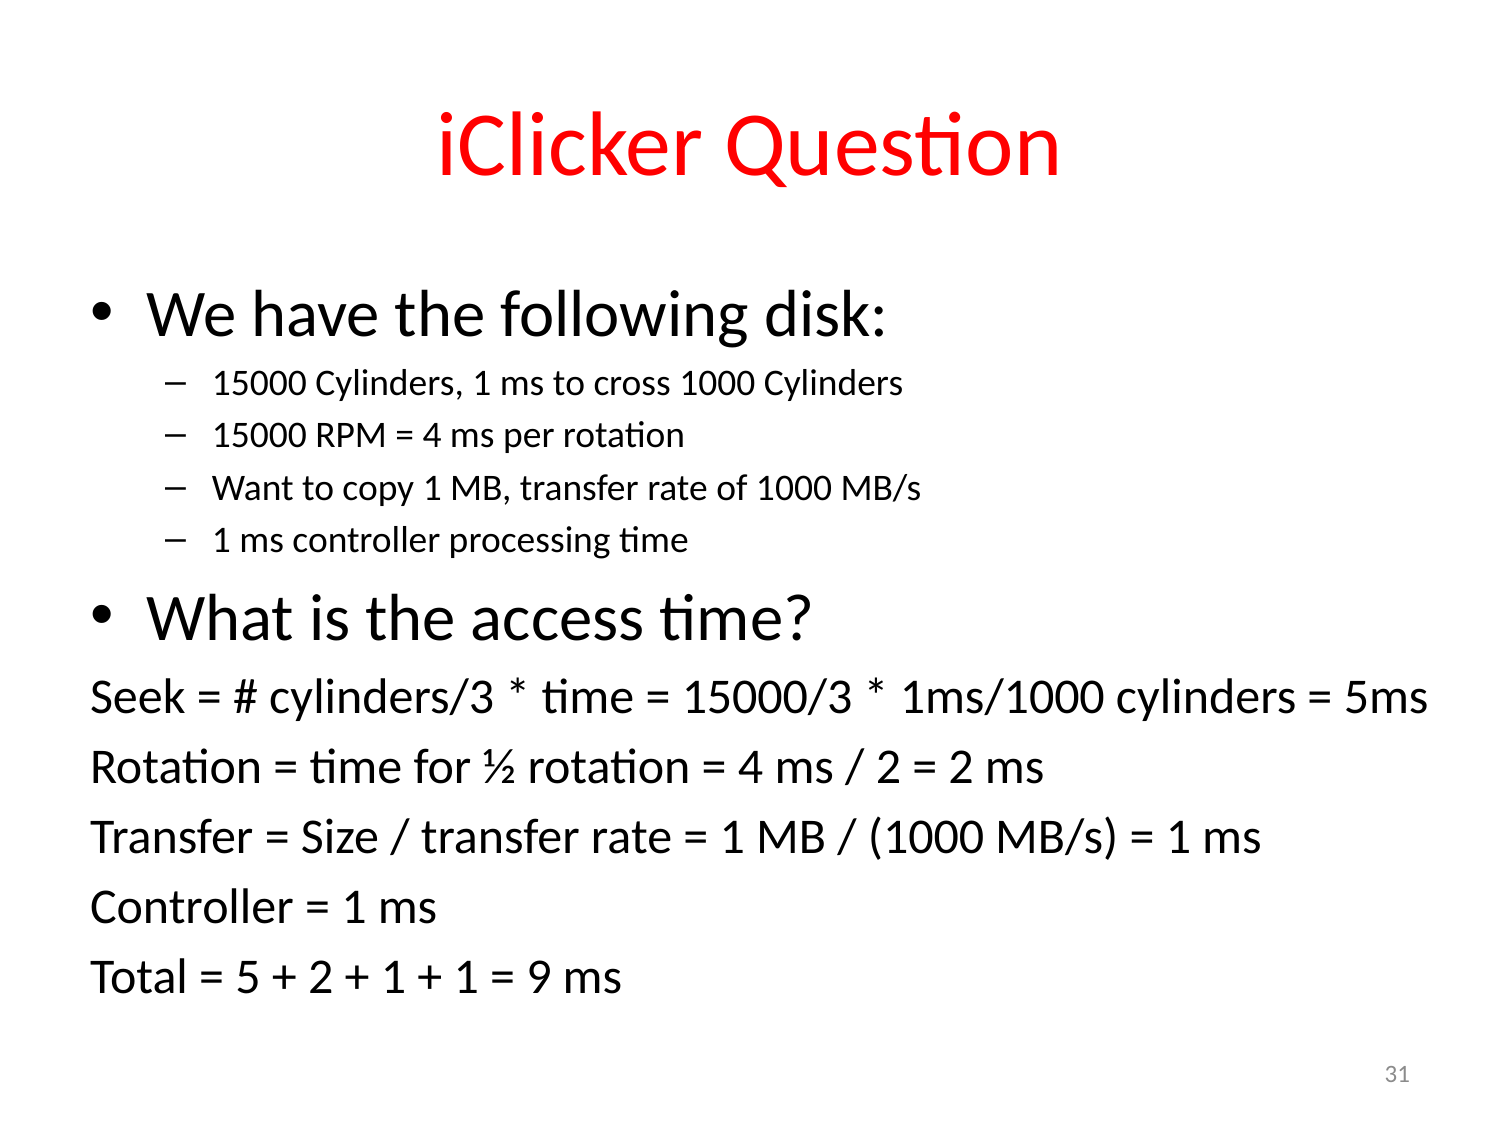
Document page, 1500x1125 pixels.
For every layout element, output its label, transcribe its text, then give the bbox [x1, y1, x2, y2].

list We have the following disk: 15000 Cylinders, 1 ms to cross 1000 Cylinders 15000 RPM = 4 ms per rotation Want to copy 1 MB, transfer rate of 1000 MB/s 1 ms controller processing time What is the access time? Seek = # cylinders/3 * time = 15000/3 * 1ms/1000 cylinders = 5ms Rotation = time for ½ rotation = 4 ms / 2 = 2 ms Transfer = Size / transfer rate = 1 MB / (1000 MB/s) = 1 ms Controller = 1 ms Total = 5 + 2 + 1 + 1 = 9 ms [75, 262, 1455, 1079]
slide_number 31 [1074, 1042, 1425, 1103]
title iClicker Question [75, 45, 1425, 233]
